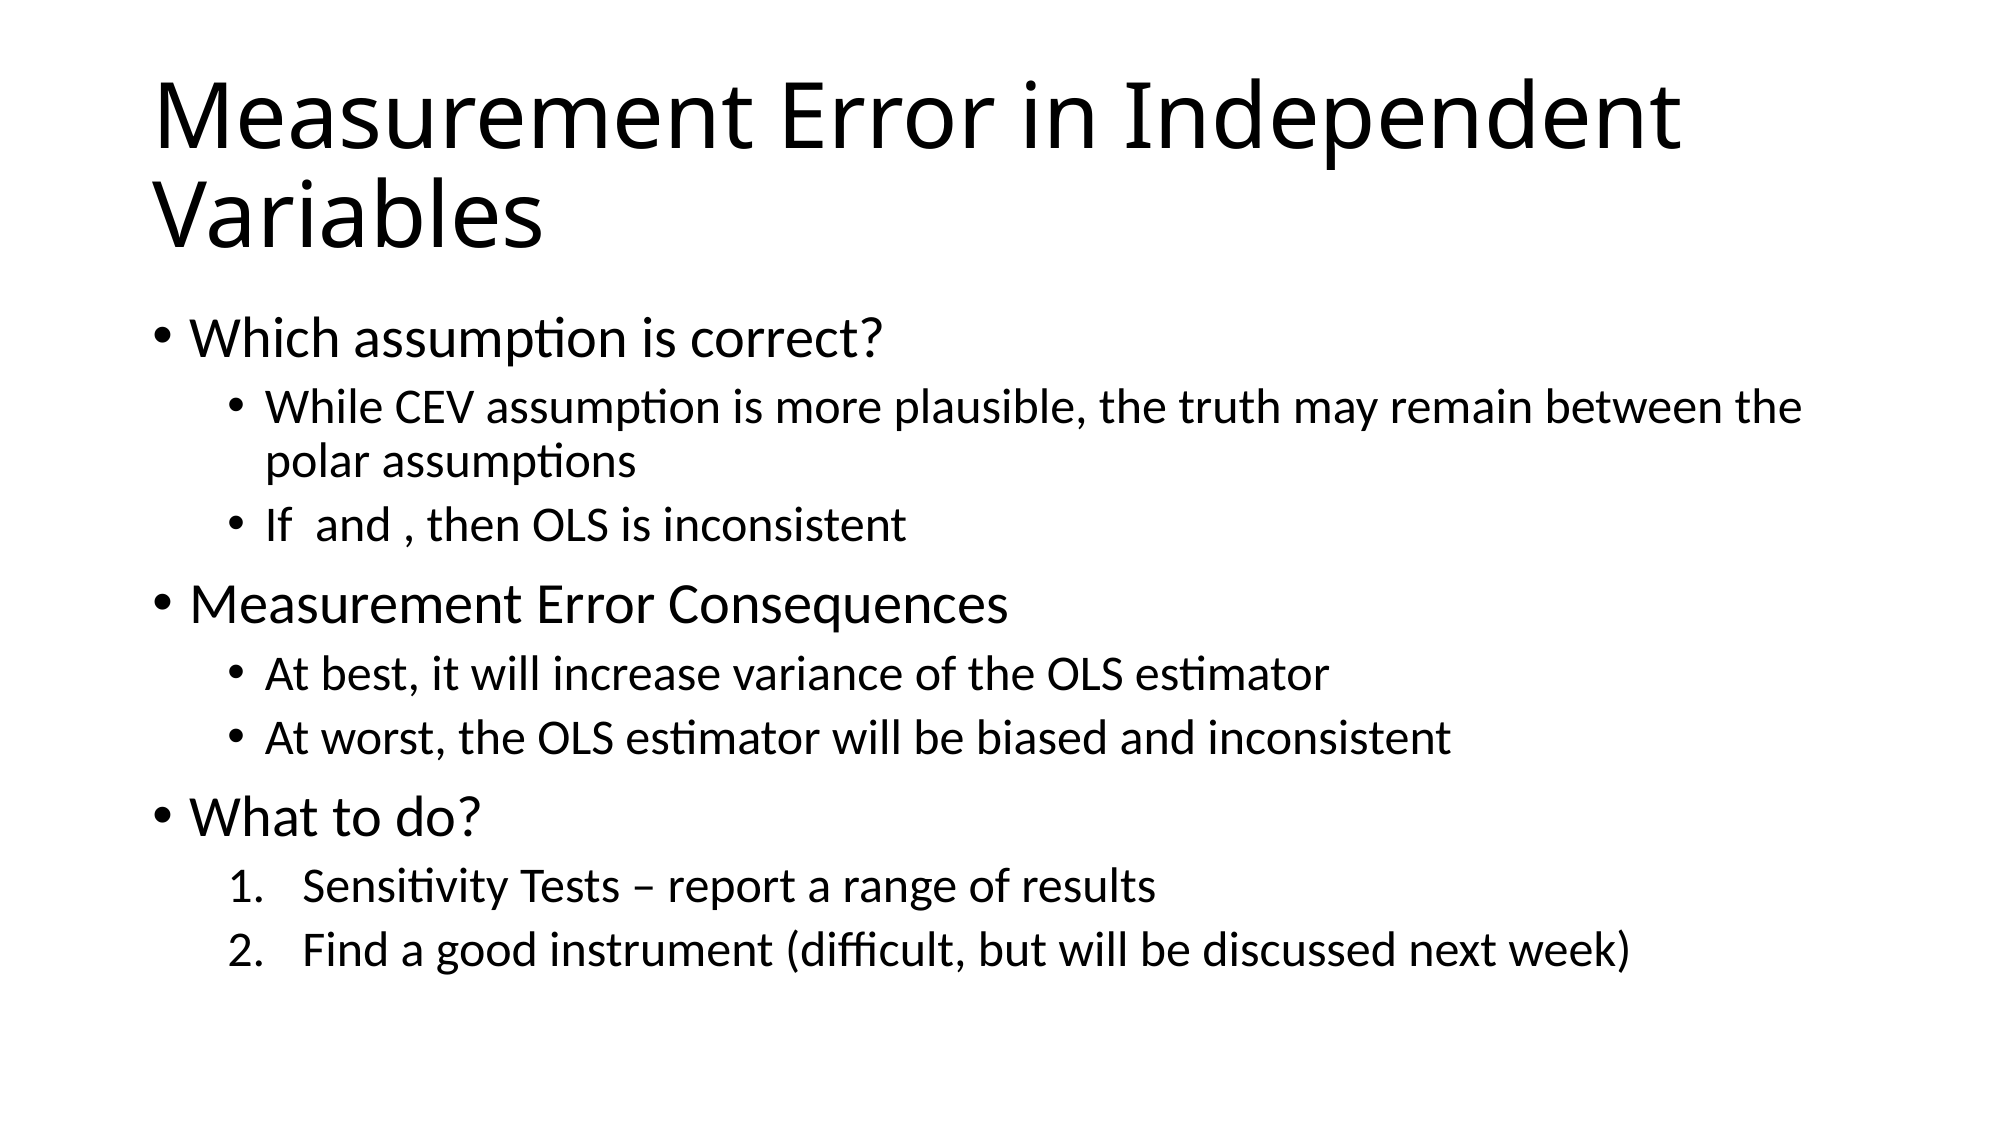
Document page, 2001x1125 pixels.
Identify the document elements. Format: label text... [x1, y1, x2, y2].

title Measurement Error in Independent Variables [137, 59, 1863, 278]
